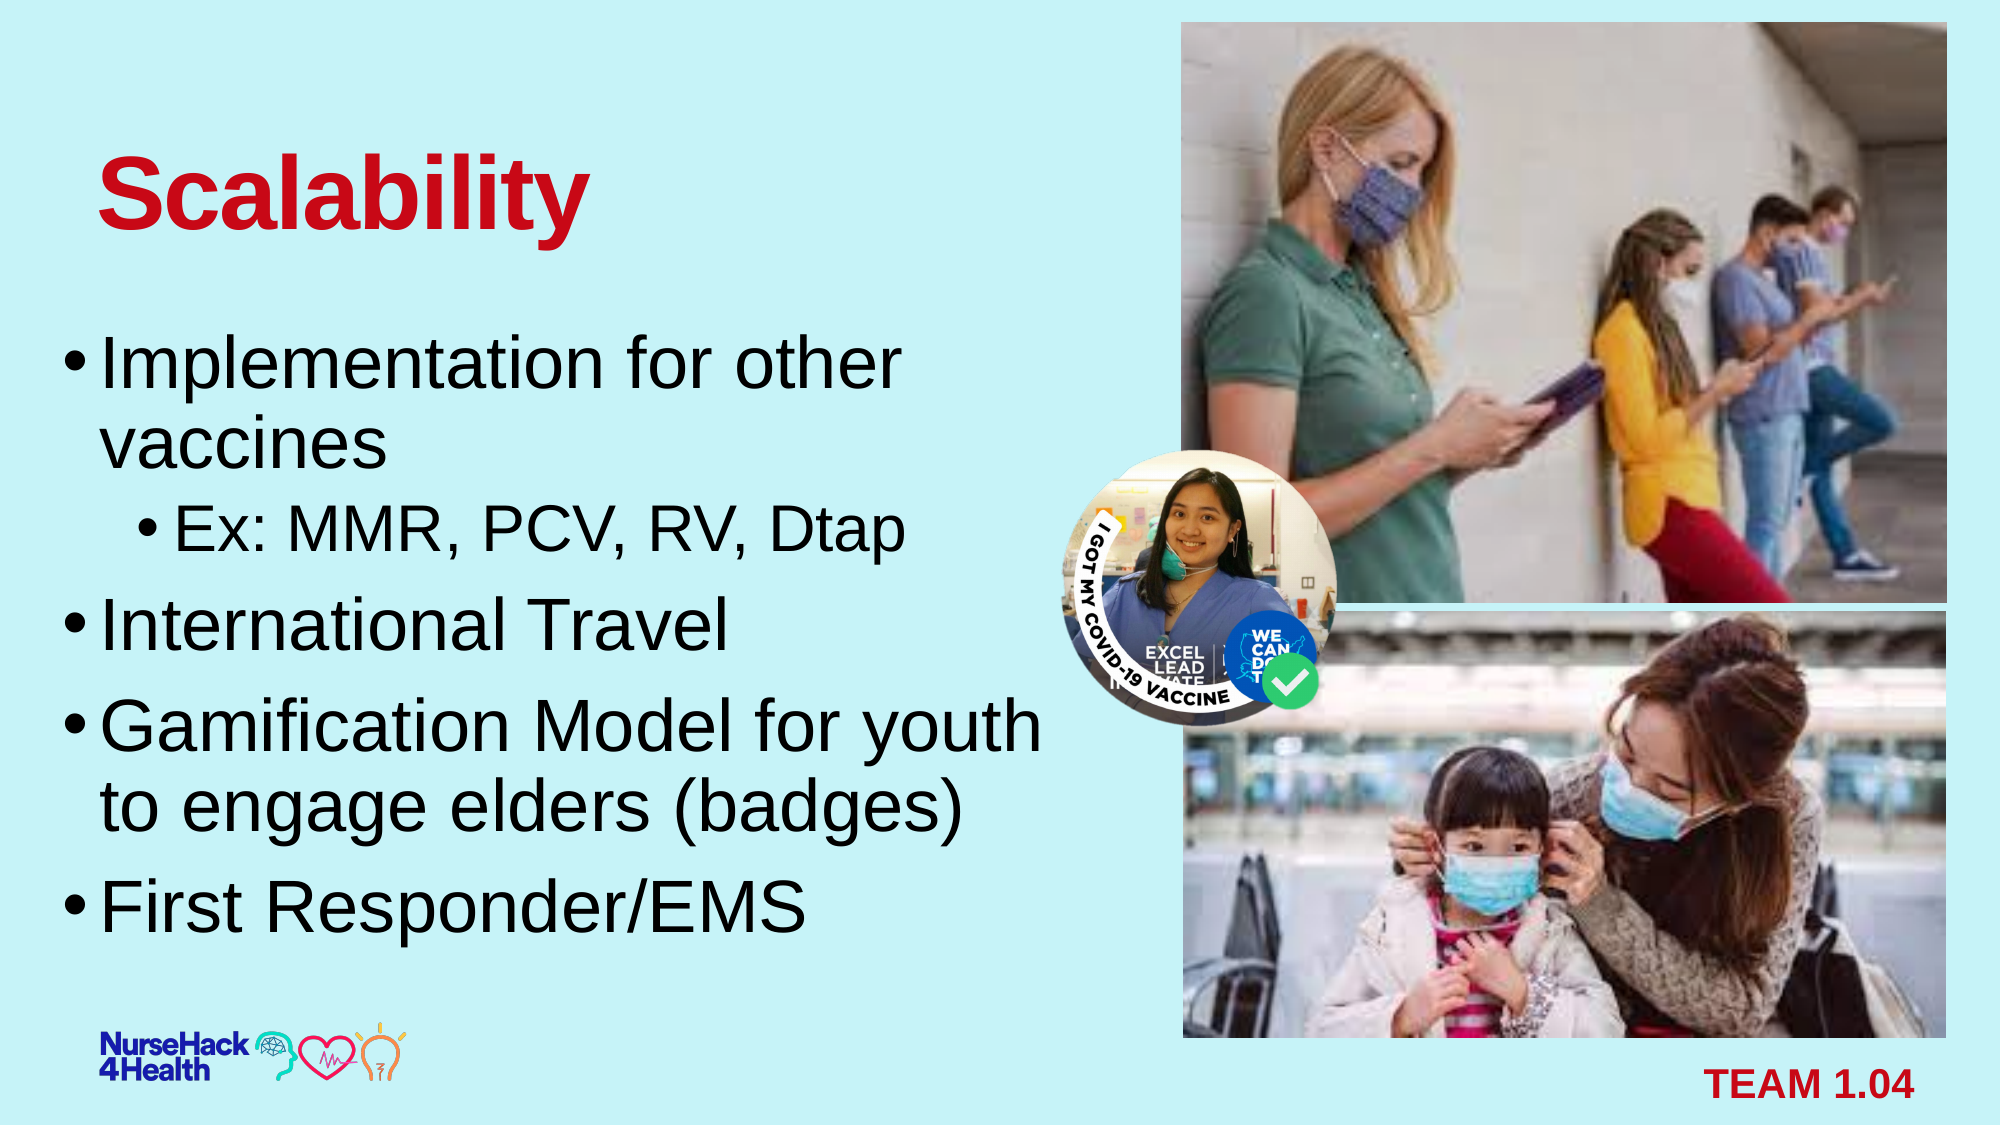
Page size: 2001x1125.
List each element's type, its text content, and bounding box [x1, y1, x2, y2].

text_box TEAM 1.04 [1679, 1057, 1939, 1115]
picture [979, 22, 1947, 1038]
title Scalability [95, 34, 1181, 253]
text_box Implementation for other vaccines Ex: MMR, PCV, RV, Dtap International Travel Gamification Model for youth to engage elders (badges) First Responder/EMS [47, 206, 1101, 962]
